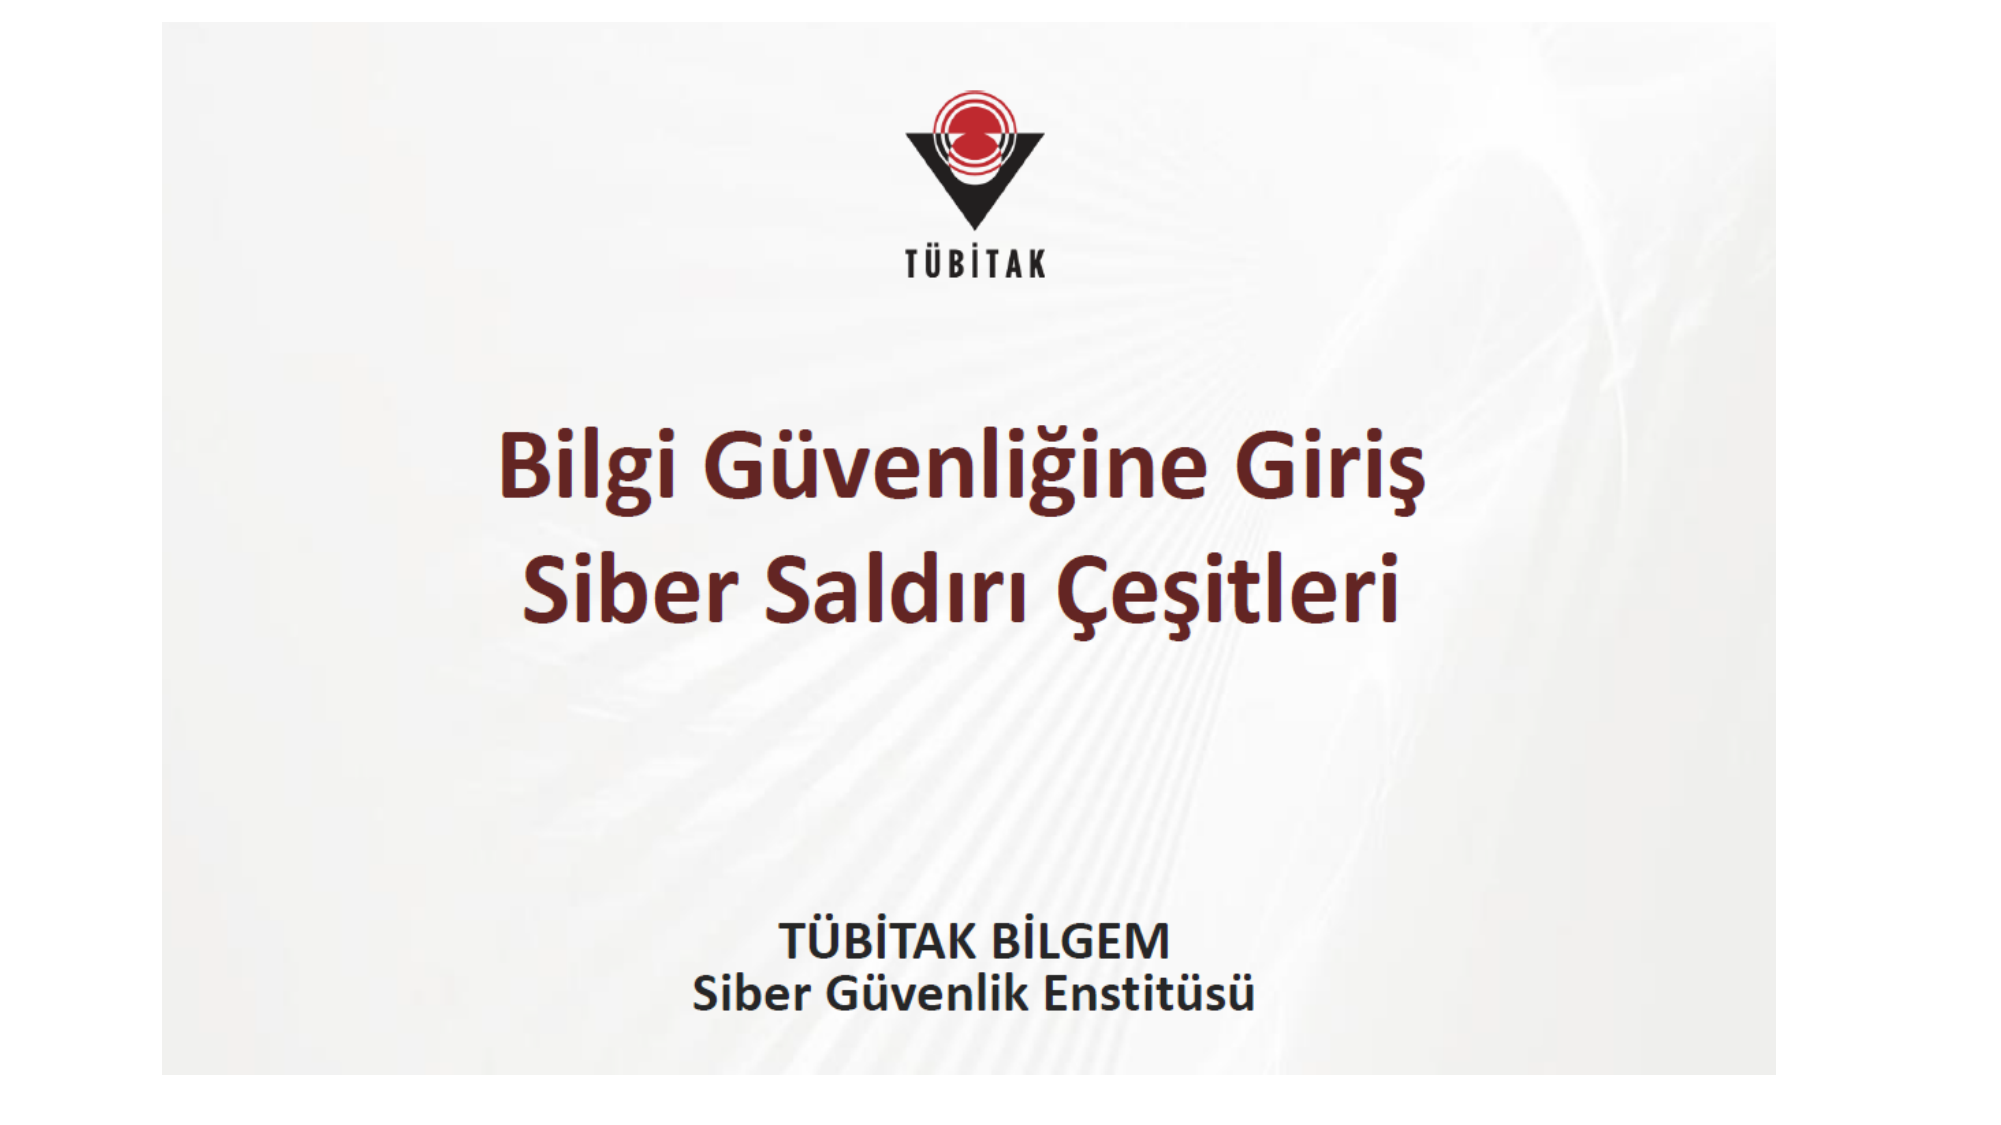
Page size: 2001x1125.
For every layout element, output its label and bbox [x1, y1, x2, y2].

picture [162, 22, 1776, 1075]
